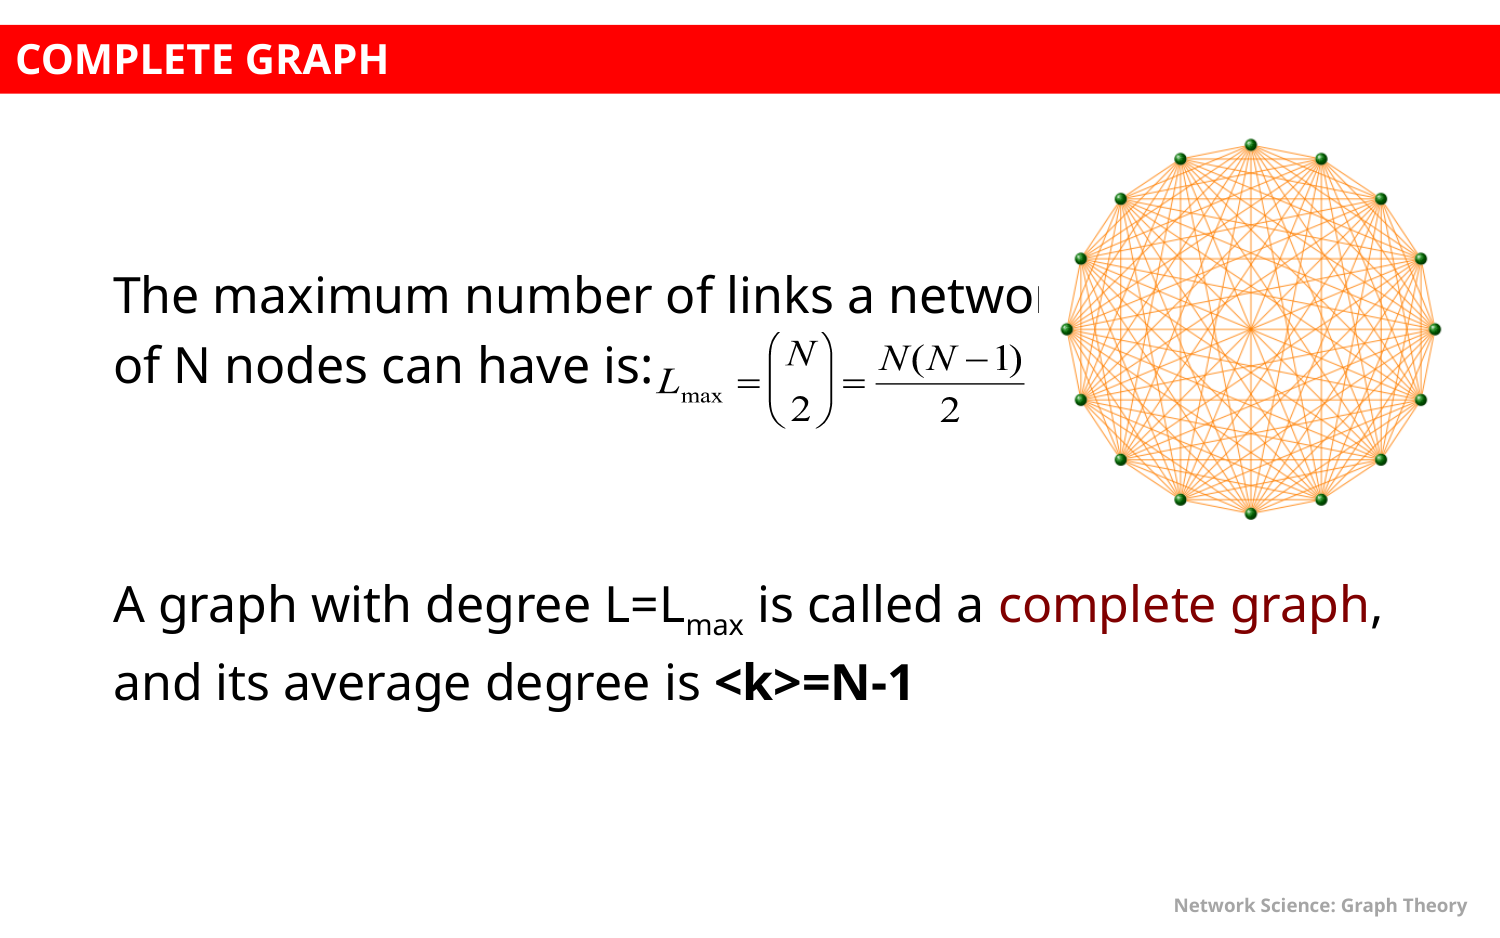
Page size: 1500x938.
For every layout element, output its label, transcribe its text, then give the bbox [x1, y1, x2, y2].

picture [649, 332, 1026, 432]
list The maximum number of links a network of N nodes can have is: [50, 256, 1033, 423]
text_box A graph with degree L=Lmax is called a complete graph, and its average degree is <k>=N-1 [50, 565, 1450, 732]
picture [1038, 132, 1451, 534]
text_box COMPLETE GRAPH [0, 24, 1500, 94]
text_box Network Science: Graph Theory [1062, 885, 1488, 924]
